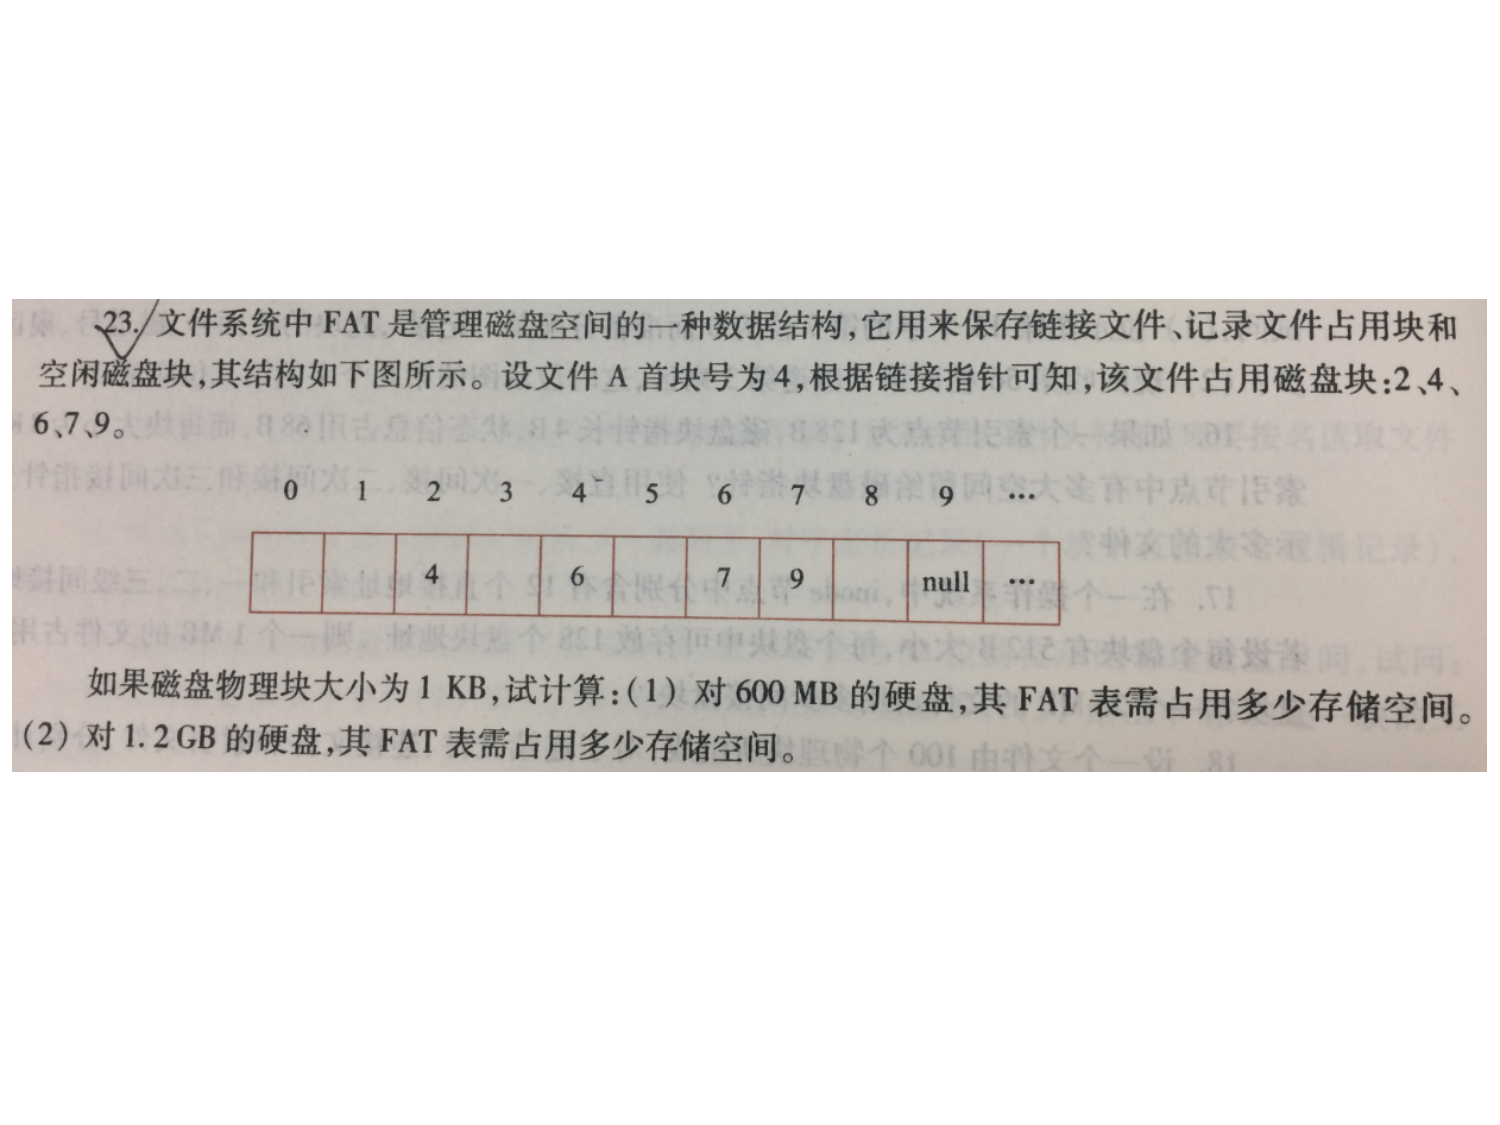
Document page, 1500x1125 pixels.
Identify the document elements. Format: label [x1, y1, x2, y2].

picture [12, 299, 1487, 772]
